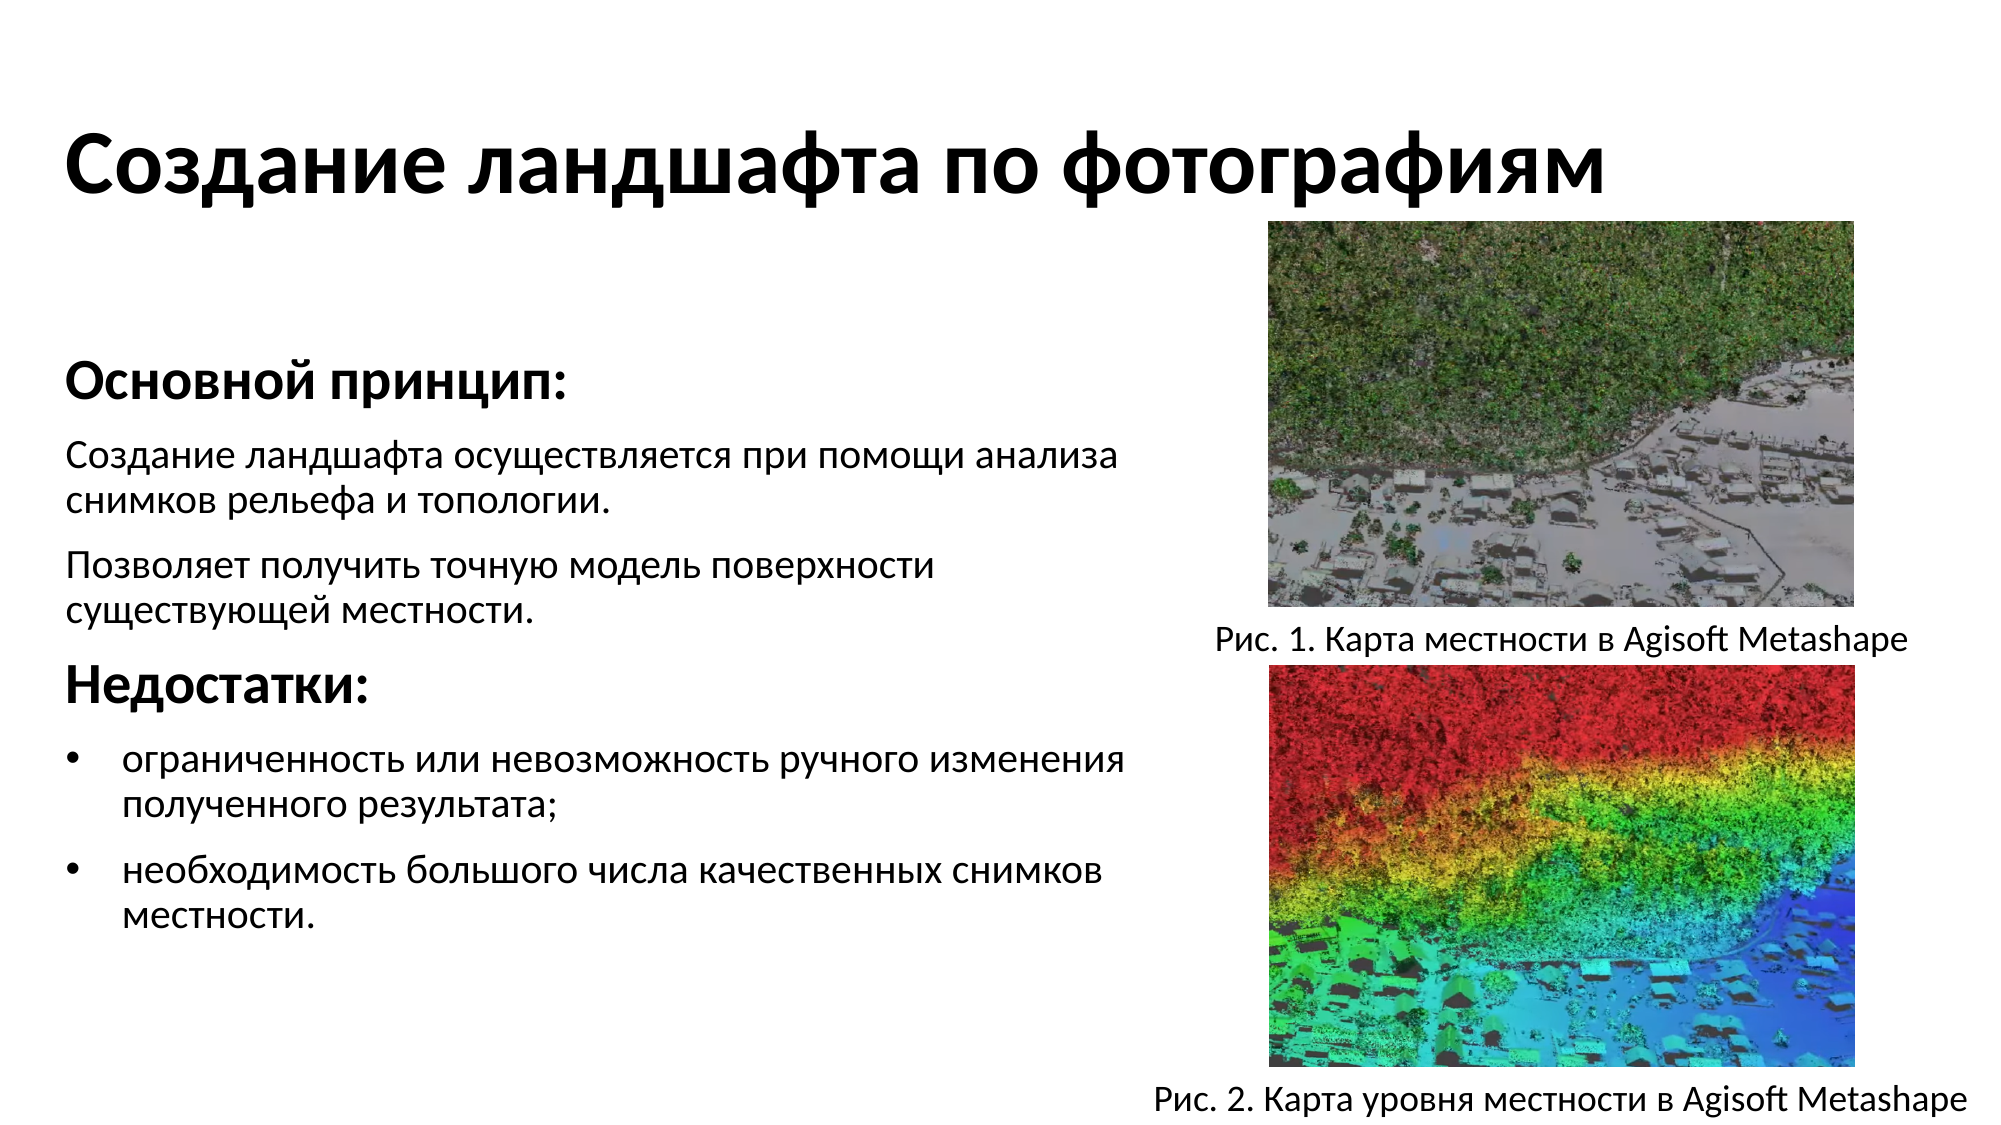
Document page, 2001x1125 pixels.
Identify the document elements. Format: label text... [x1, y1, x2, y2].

text_box Создание ландшафта осуществляется при помощи анализа снимков рельефа и топологии. Позволяет получить точную модель поверхности существующей местности. [50, 424, 1206, 651]
text_box Создание ландшафта по фотографиям [50, 120, 1915, 208]
text_box Недостатки: [50, 641, 1109, 729]
picture [1267, 221, 1854, 607]
text_box ограниченность или невозможность ручного изменения полученного результата; необходимость большого числа качественных снимков местности. [50, 729, 1206, 955]
text_box Рис. 2. Карта уровня местности в Agisoft Metashape [1136, 1066, 1986, 1125]
picture [1268, 665, 1855, 1067]
text_box Рис. 1. Карта местности в Agisoft Metashape [1185, 606, 1939, 667]
text_box Основной принцип: [50, 337, 1109, 425]
